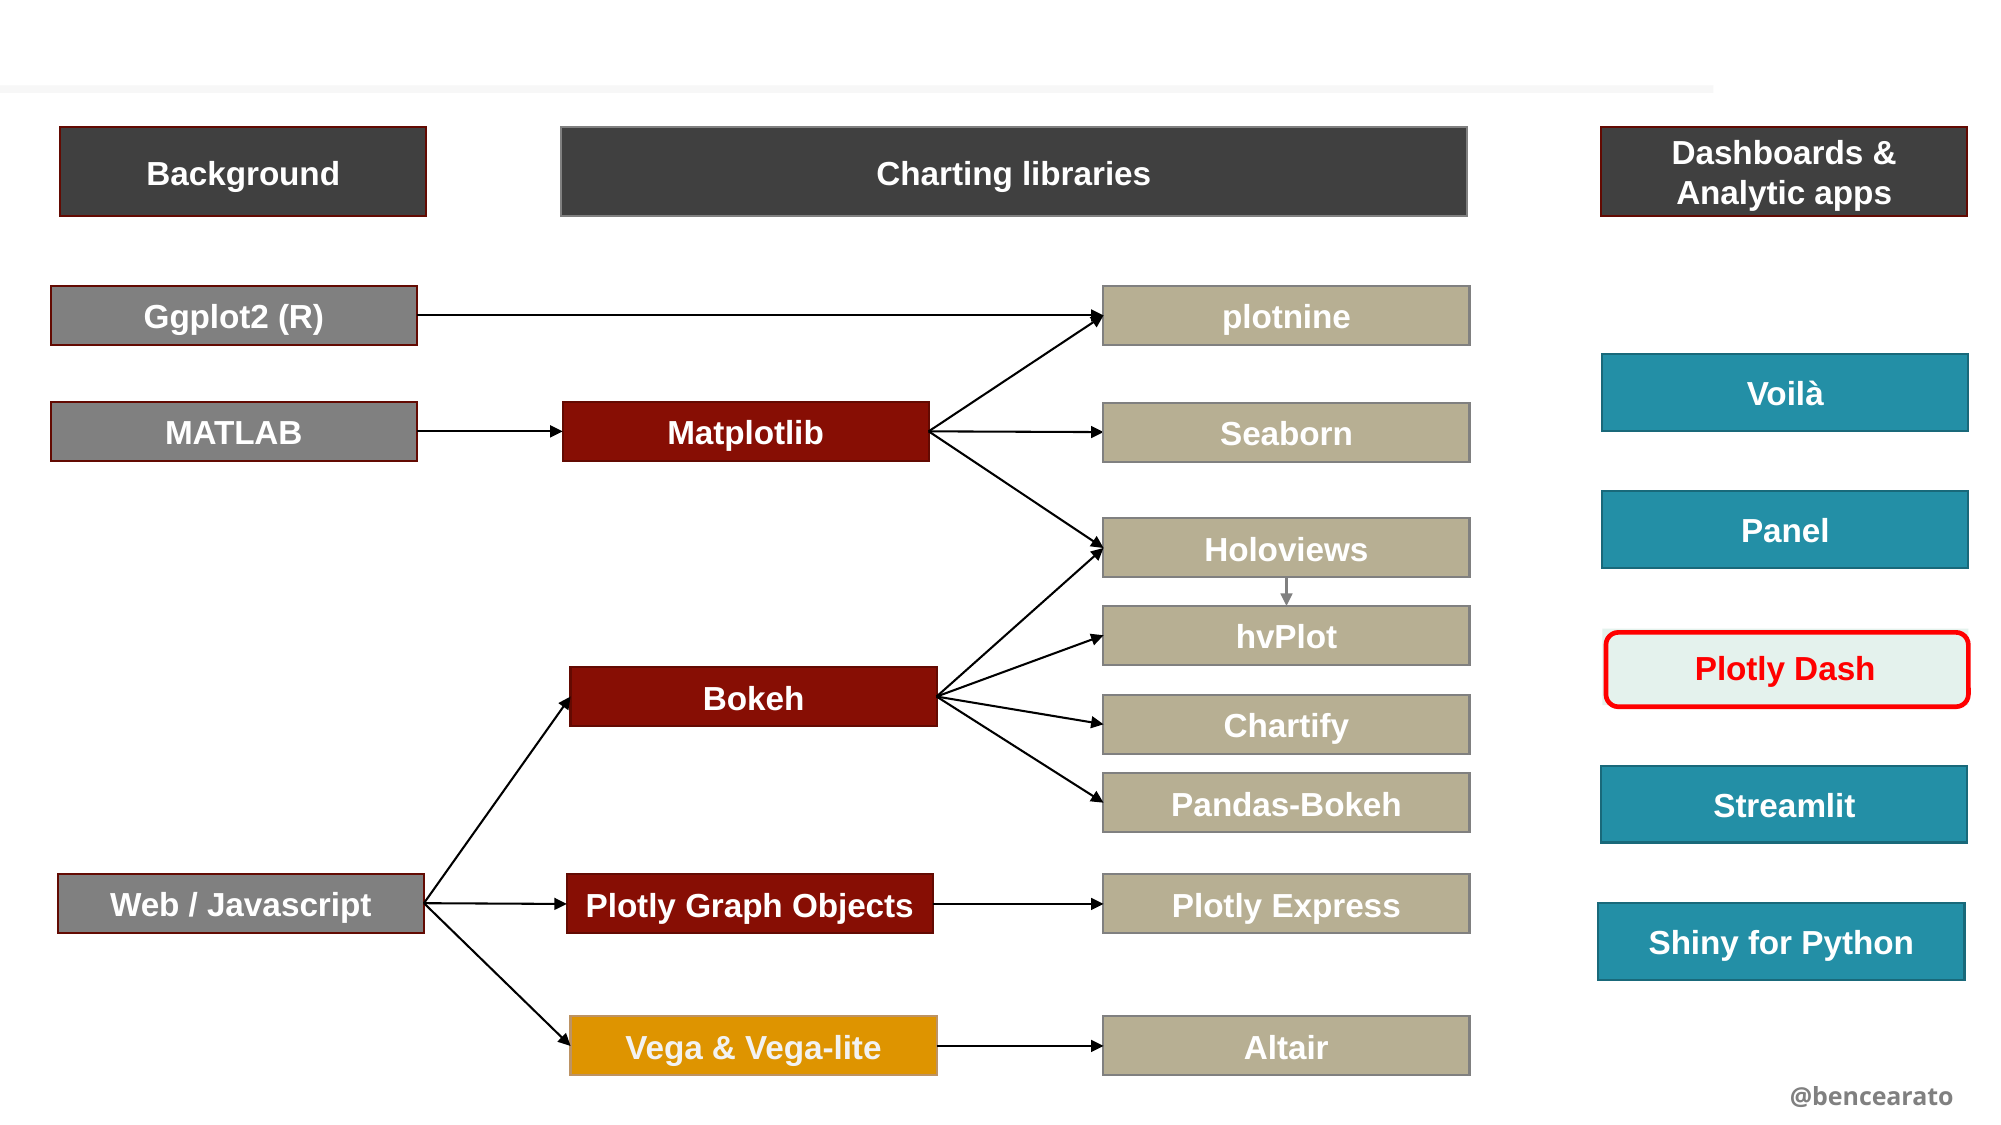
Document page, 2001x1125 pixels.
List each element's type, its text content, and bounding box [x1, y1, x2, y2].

text_box Chartify [1104, 694, 1471, 755]
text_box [423, 904, 571, 1046]
text_box Bokeh [569, 666, 936, 727]
text_box Background [59, 126, 427, 217]
text_box [1604, 631, 1970, 708]
text_box Matplotlib [562, 401, 928, 462]
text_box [936, 549, 1104, 635]
text_box hvPlot [1104, 605, 1471, 666]
text_box Pandas-Bokeh [1102, 772, 1471, 833]
text_box Charting libraries [560, 126, 1468, 217]
text_box Altair [1102, 1015, 1471, 1076]
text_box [928, 431, 1104, 549]
text_box Holoviews [1104, 517, 1471, 578]
text_box Plotly Express [1102, 873, 1471, 934]
text_box Plotly Dash [1601, 627, 1969, 706]
text_box Vega & Vega-lite [569, 1015, 938, 1076]
text_box Web / Javascript [57, 873, 423, 934]
text_box Seaborn [1104, 402, 1471, 463]
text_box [936, 635, 1104, 697]
text_box Dashboards & Analytic apps [1600, 126, 1968, 217]
text_box Plotly Graph Objects [571, 873, 934, 934]
text_box @bencearato [1705, 1072, 1969, 1118]
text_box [423, 696, 571, 904]
text_box MATLAB [50, 401, 418, 462]
text_box Ggplot2 (R) [50, 285, 418, 346]
text_box Voilà [1601, 353, 1969, 432]
text_box Streamlit [1600, 765, 1968, 844]
text_box Panel [1601, 490, 1969, 569]
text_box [936, 697, 1104, 803]
text_box plotnine [1102, 285, 1471, 346]
text_box Shiny for Python [1597, 902, 1966, 981]
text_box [928, 315, 1104, 431]
